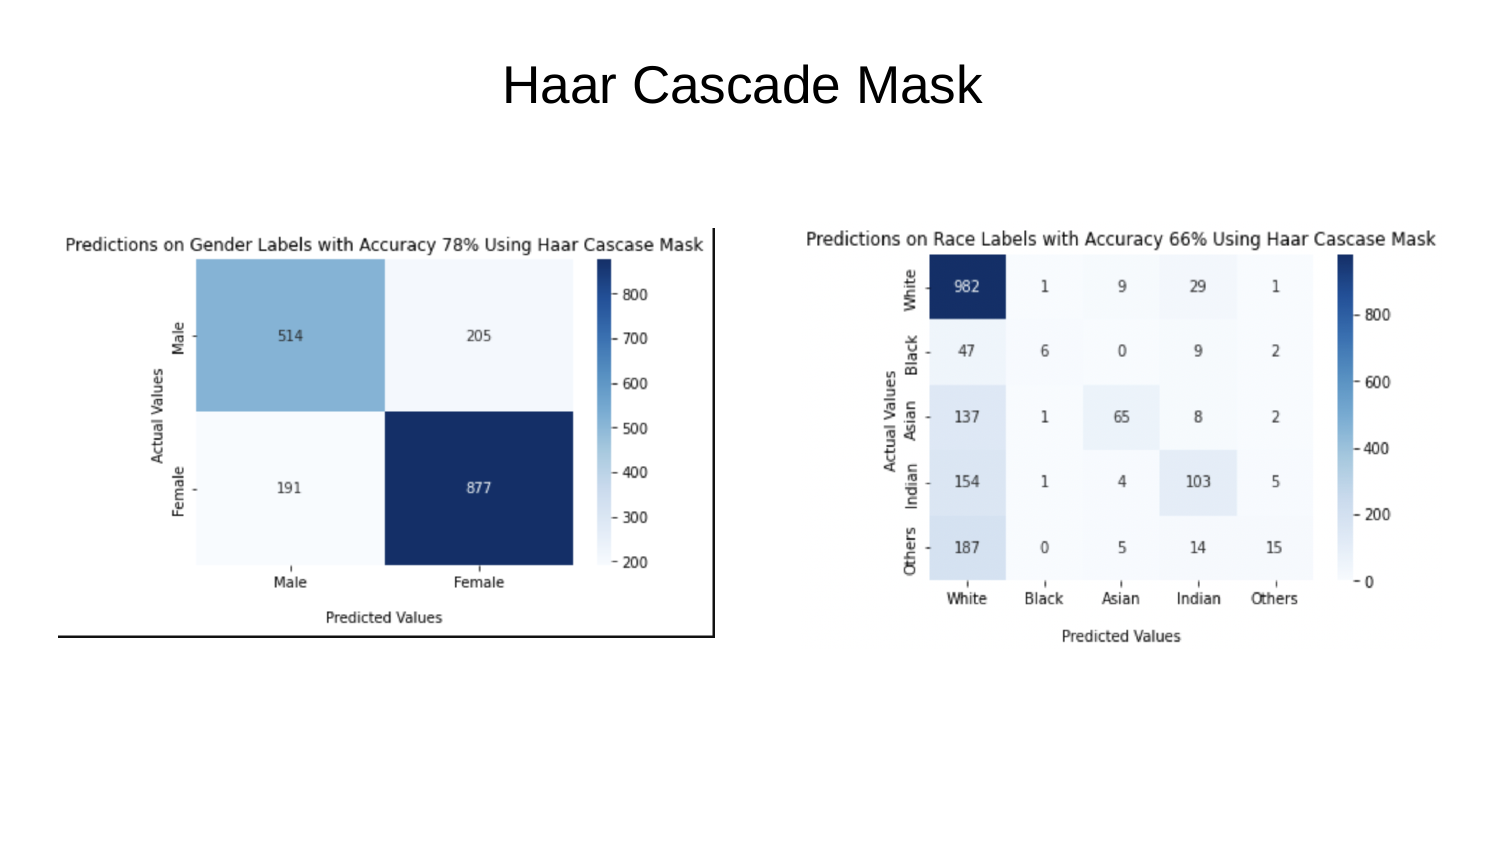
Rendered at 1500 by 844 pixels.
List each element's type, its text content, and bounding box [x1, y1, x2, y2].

picture [799, 221, 1442, 649]
picture [58, 228, 715, 638]
title Haar Cascade Mask [43, 35, 1442, 130]
